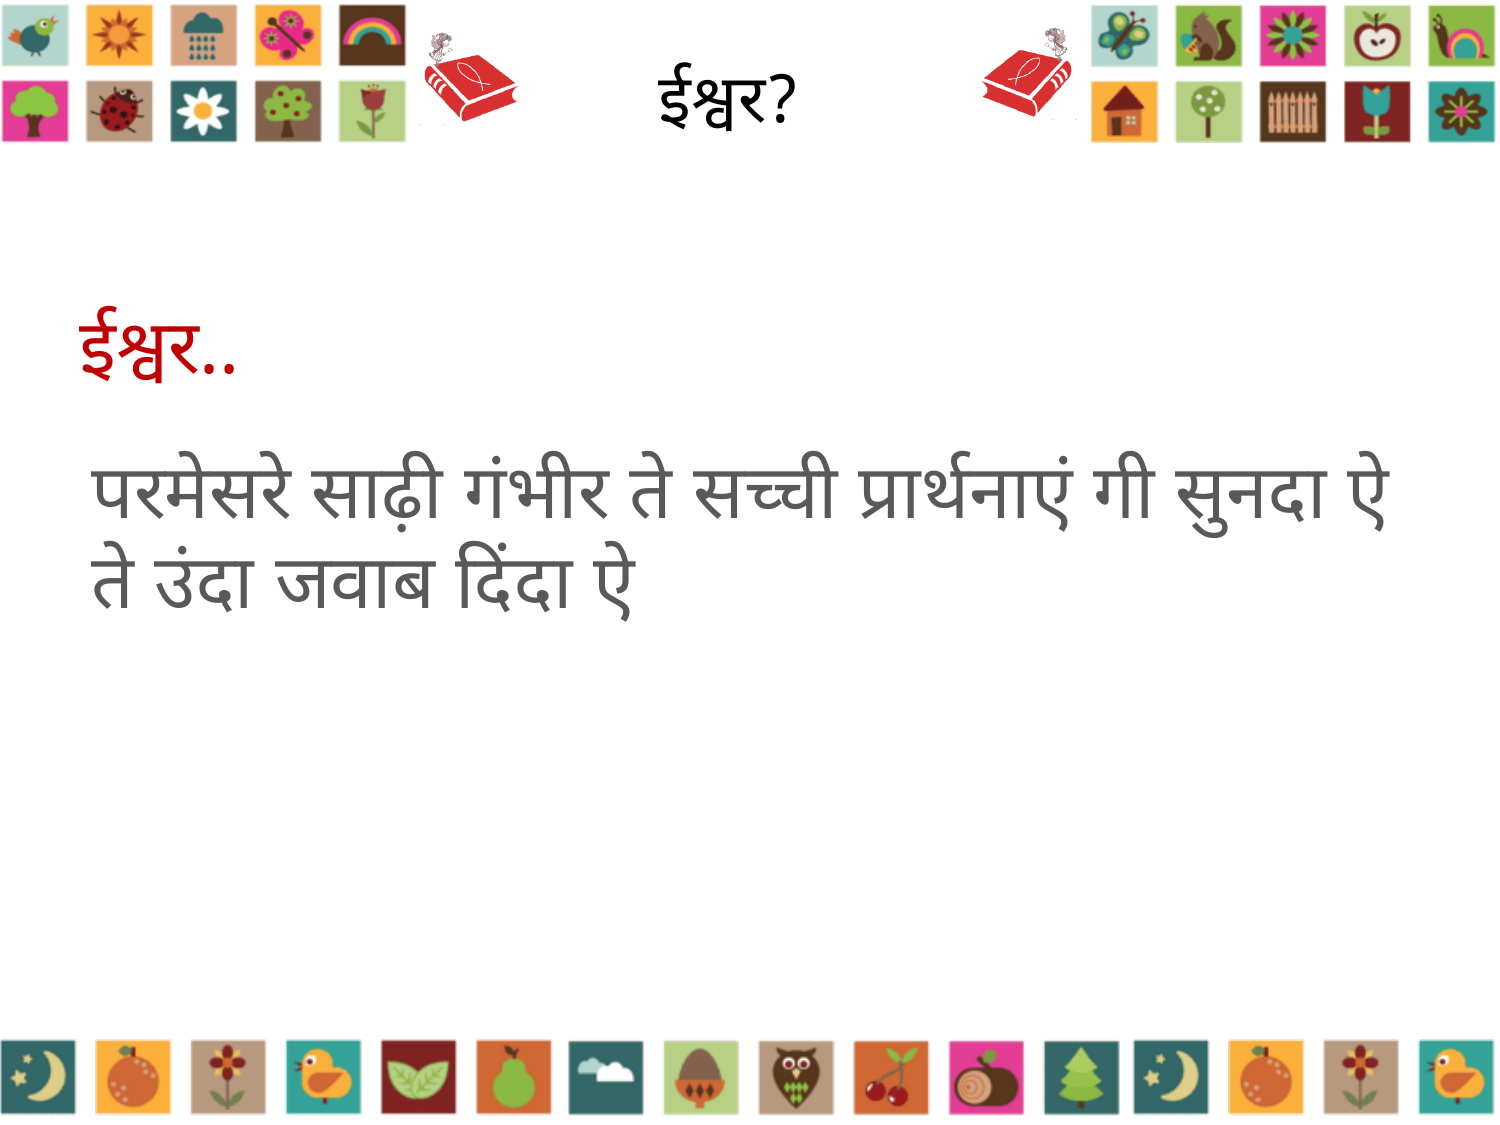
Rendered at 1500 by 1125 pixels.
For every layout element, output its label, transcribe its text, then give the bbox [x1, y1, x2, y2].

text_box परमेसरे साढ़ी गंभीर ते सच्ची प्रार्थनाएं गी सुनदा ऐ ते उंदा जवाब दिंदा ऐ [76, 436, 1424, 632]
text_box ईश्वर.. [64, 290, 1412, 396]
picture [0, 3, 550, 150]
picture [950, 3, 1500, 150]
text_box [0, 1028, 1500, 1118]
text_box ईश्वर? [425, 48, 1071, 144]
